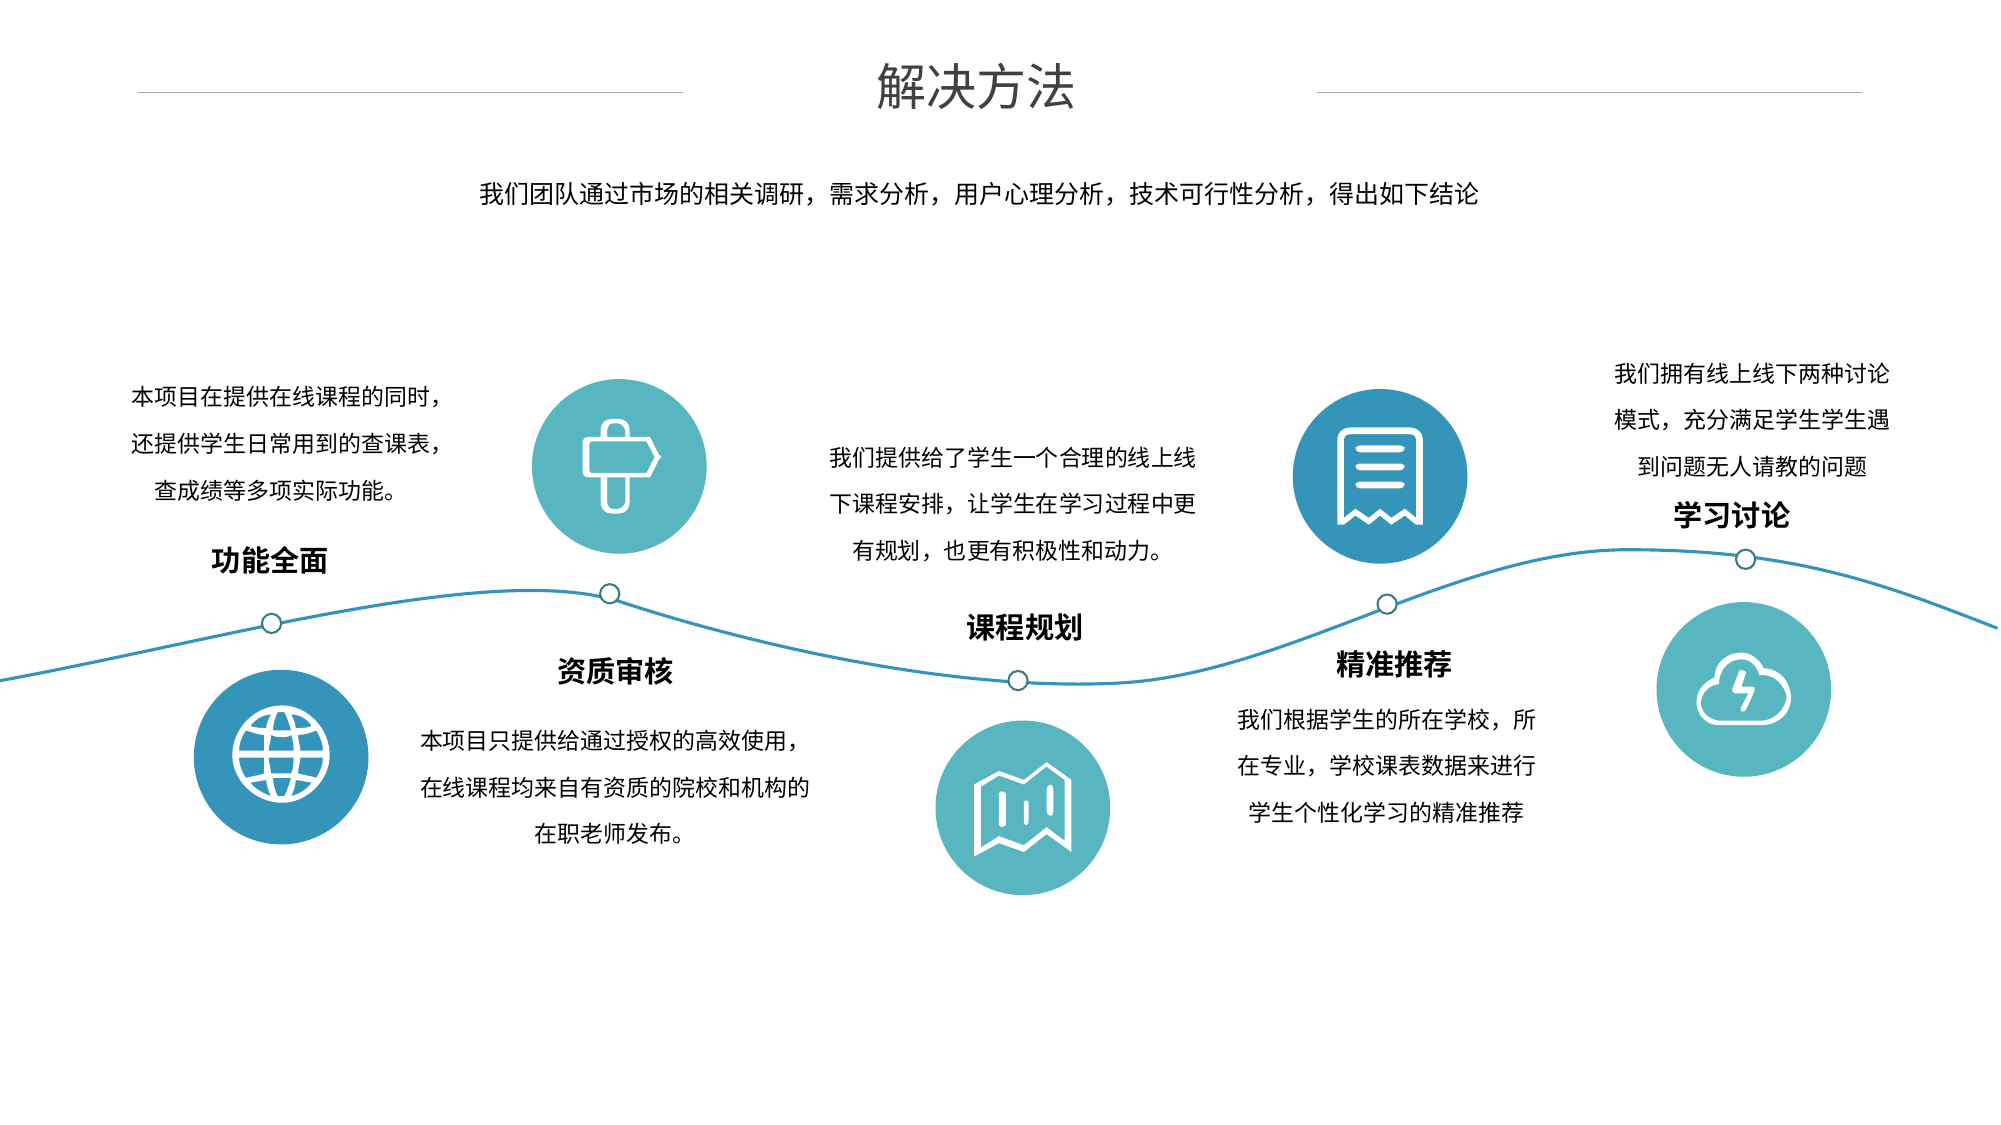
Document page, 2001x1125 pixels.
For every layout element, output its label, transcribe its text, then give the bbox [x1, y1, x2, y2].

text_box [193, 669, 369, 845]
text_box 我们团队通过市场的相关调研，需求分析，用户心理分析，技术可行性分析，得出如下结论 [125, 156, 1776, 217]
text_box [598, 583, 621, 605]
text_box 本项目在提供在线课程的同时，还提供学生日常用到的查课表，查成绩等多项实际功能。 [111, 356, 451, 511]
text_box 精准推荐 [1320, 639, 1468, 689]
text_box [1292, 388, 1468, 564]
text_box 资质审核 [542, 645, 689, 696]
text_box 我们提供给了学生一个合理的线上线下课程安排，让学生在学习过程中更有规划，也更有积极性和动力。 [809, 416, 1218, 572]
text_box [1007, 669, 1029, 692]
text_box 课程规划 [951, 602, 1099, 652]
text_box 本项目只提供给通过授权的高效使用，在线课程均来自有资质的院校和机构的在职老师发布。 [398, 700, 833, 855]
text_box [1656, 602, 1832, 777]
text_box [0, 548, 1998, 686]
text_box 我们根据学生的所在学校，所在专业，学校课表数据来进行学生个性化学习的精准推荐 [1215, 678, 1558, 834]
text_box [260, 612, 283, 635]
text_box 解决方法 [669, 93, 1284, 116]
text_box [531, 379, 707, 554]
text_box [1734, 548, 1757, 571]
text_box 解决方法 [669, 55, 1284, 92]
text_box [1376, 593, 1398, 615]
text_box 我们拥有线上线下两种讨论模式，充分满足学生学生遇到问题无人请教的问题 [1589, 332, 1916, 488]
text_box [935, 720, 1111, 896]
text_box 功能全面 [196, 534, 344, 585]
text_box 学习讨论 [1658, 489, 1806, 540]
